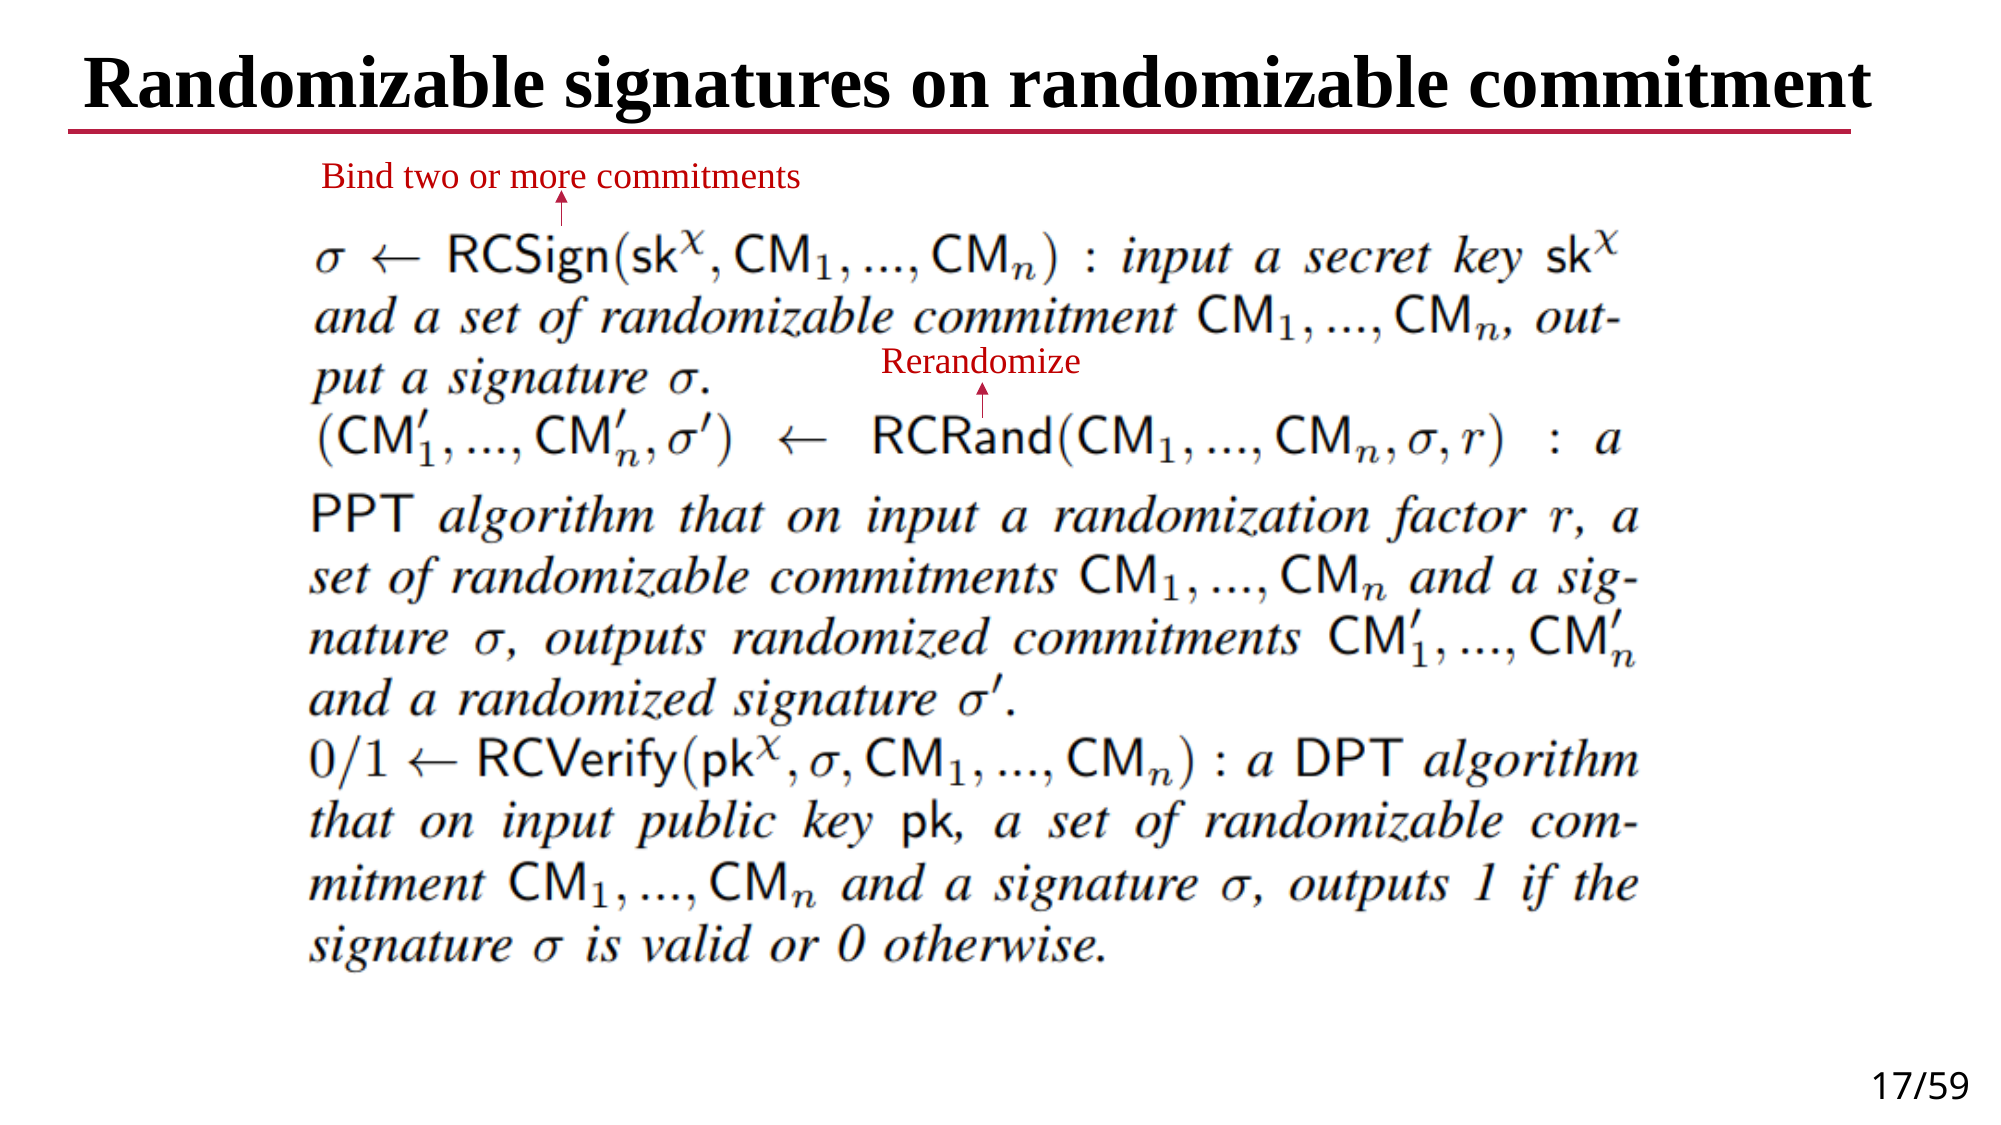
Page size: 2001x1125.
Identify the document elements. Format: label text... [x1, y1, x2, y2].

text_box Bind two or more commitments [306, 143, 817, 204]
picture [295, 225, 1645, 980]
title Randomizable signatures on randomizable commitment [68, 35, 2000, 208]
